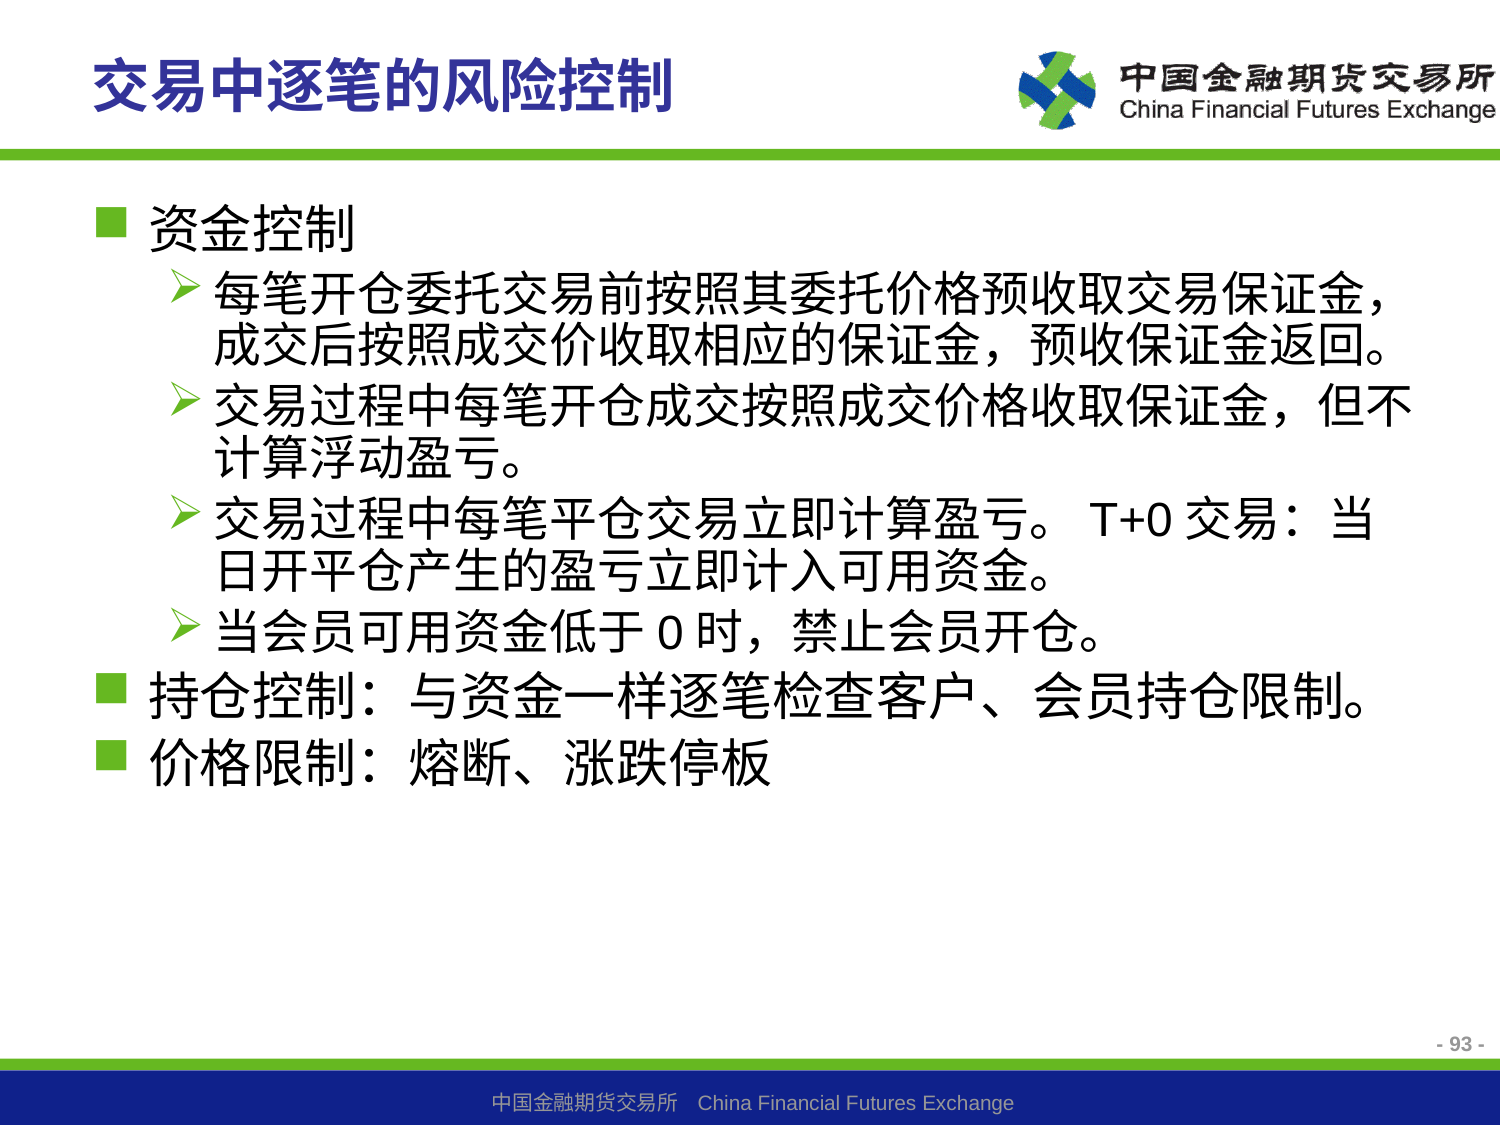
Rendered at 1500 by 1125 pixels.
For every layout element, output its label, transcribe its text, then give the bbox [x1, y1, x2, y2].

title 交易中逐笔的风险控制 [76, 31, 1117, 138]
list 资金控制 每笔开仓委托交易前按照其委托价格预收取交易保证金，成交后按照成交价收取相应的保证金，预收保证金返回。 交易过程中每笔开仓成交按照成交价格收取保证金，但不计算浮动盈亏。 交易过程中每笔平仓交易立即计算盈亏。T+0交易：当日开平仓产生的盈亏立即计入可用资金。 当会员可用资金低于0时，禁止会员开仓。 持仓控制：与资金一样逐笔检查客户、会员持仓限制。 价格限制：熔断、涨跌停板 [76, 196, 1436, 1024]
slide_number - 93 - [1204, 1022, 1500, 1078]
picture [1117, 42, 1500, 138]
